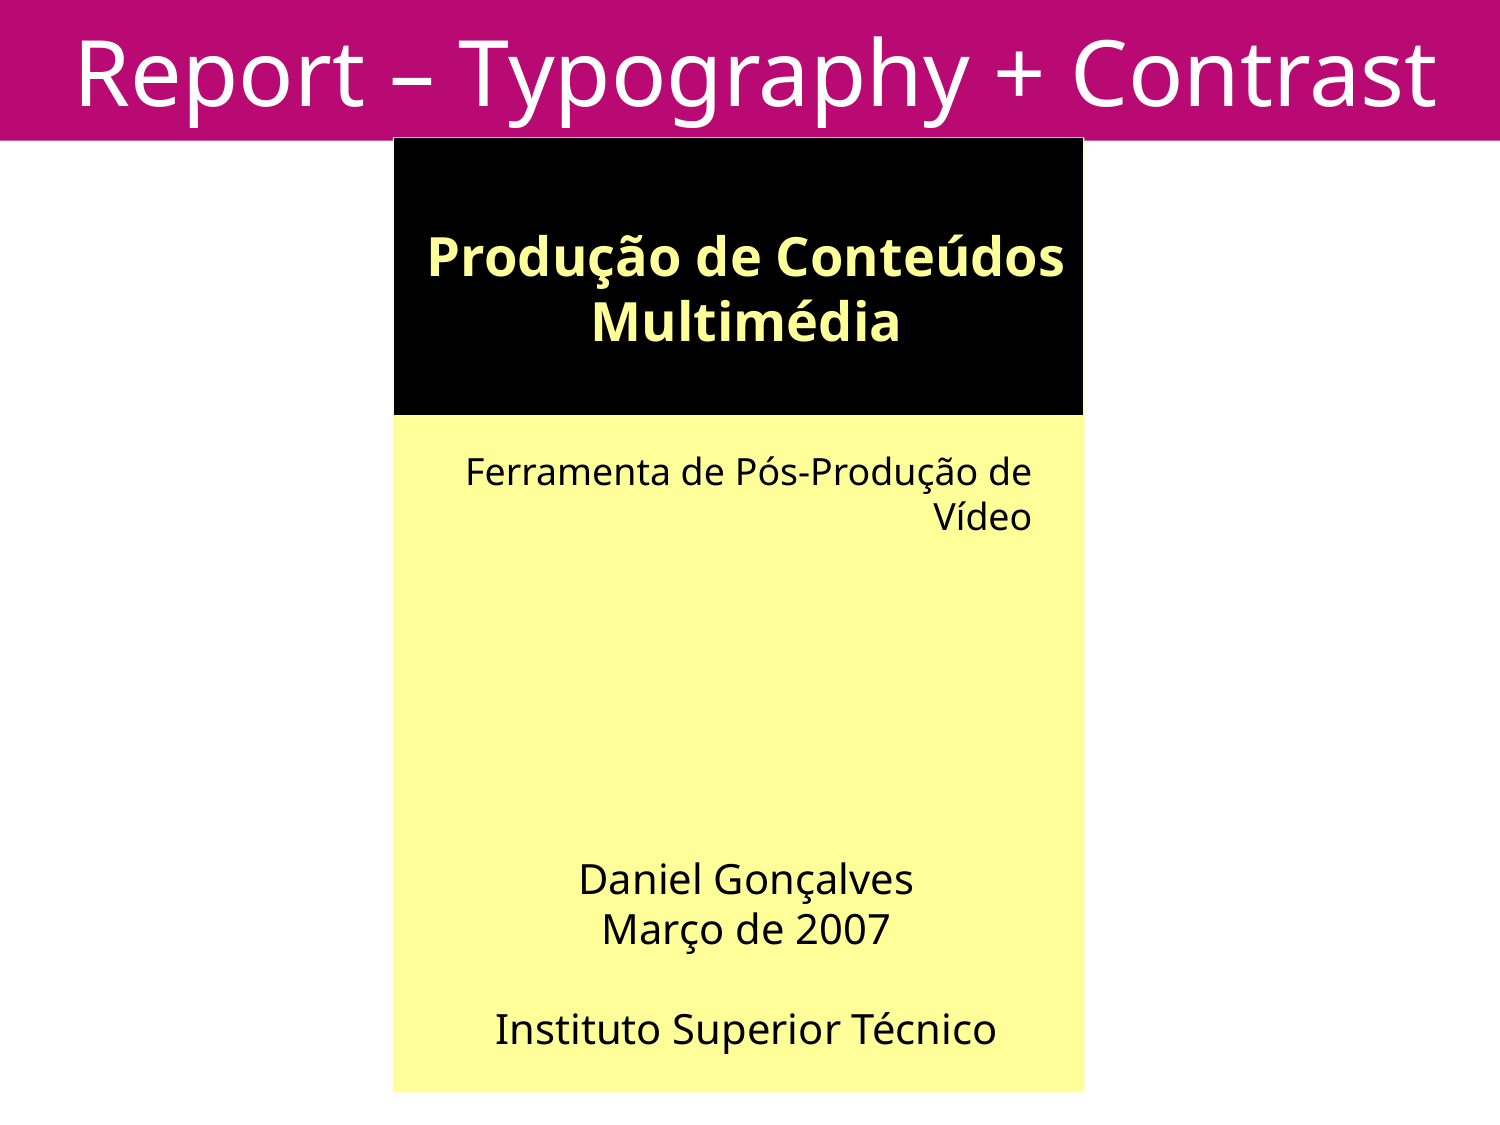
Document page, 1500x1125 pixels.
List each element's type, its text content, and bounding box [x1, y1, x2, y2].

title Report – Typography + Contrast [0, 0, 1500, 141]
text_box [392, 137, 1085, 143]
text_box Produção de Conteúdos Multimédia Daniel Gonçalves Março de 2007 Instituto Superior Técnico [362, 143, 1131, 1125]
text_box Ferramenta de Pós-Produção de Vídeo [374, 331, 1048, 660]
